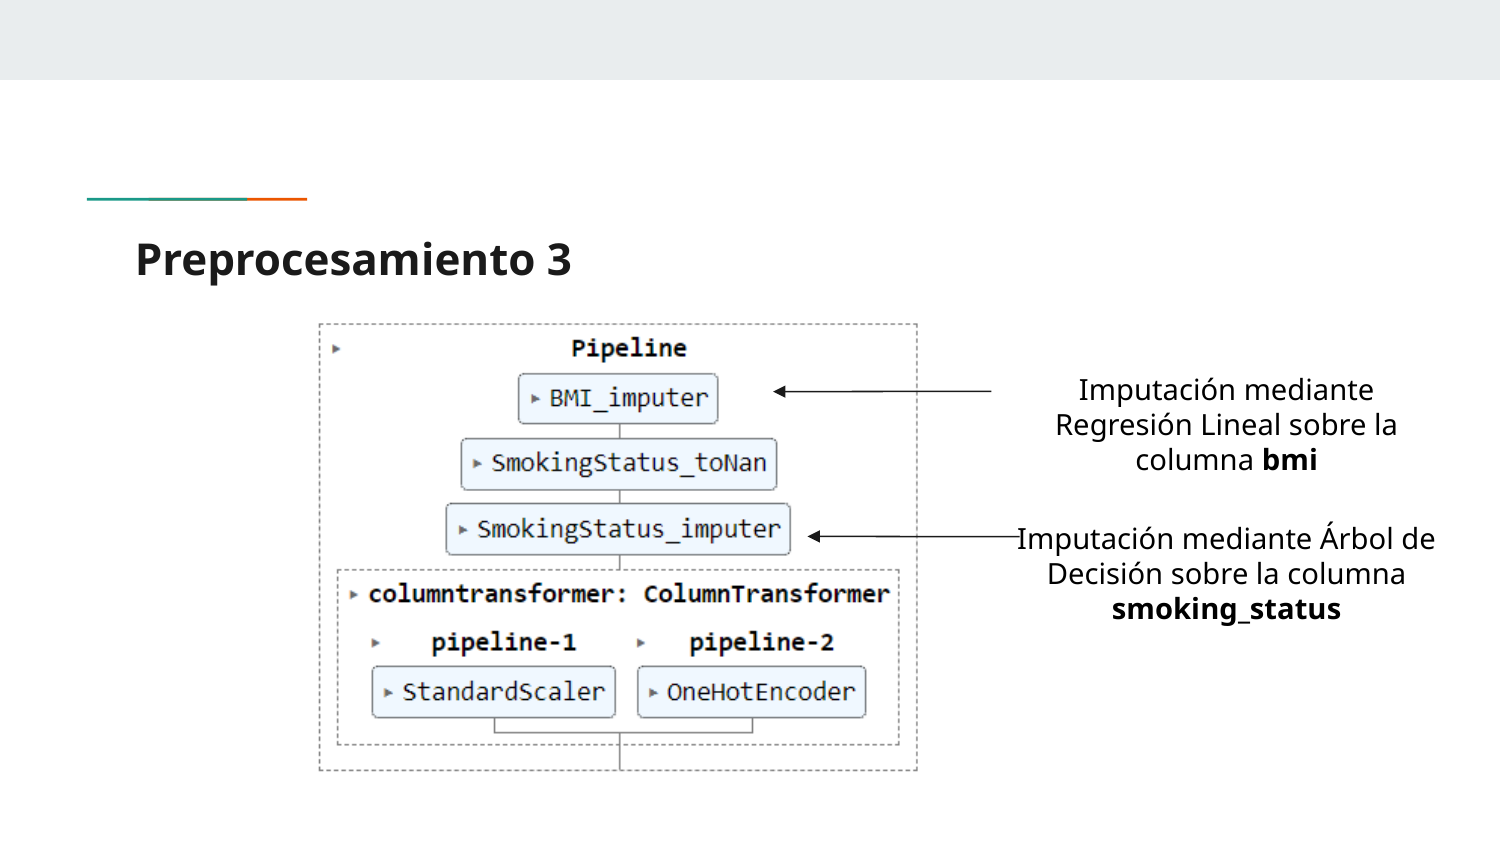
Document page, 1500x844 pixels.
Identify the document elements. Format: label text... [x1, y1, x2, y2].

text_box Imputación mediante Árbol de Decisión sobre la columna smoking_status [996, 505, 1457, 640]
picture [307, 310, 933, 794]
title Preprocesamiento 3 [119, 216, 604, 311]
text_box Imputación mediante Regresión Lineal sobre la columna bmi [996, 356, 1457, 491]
